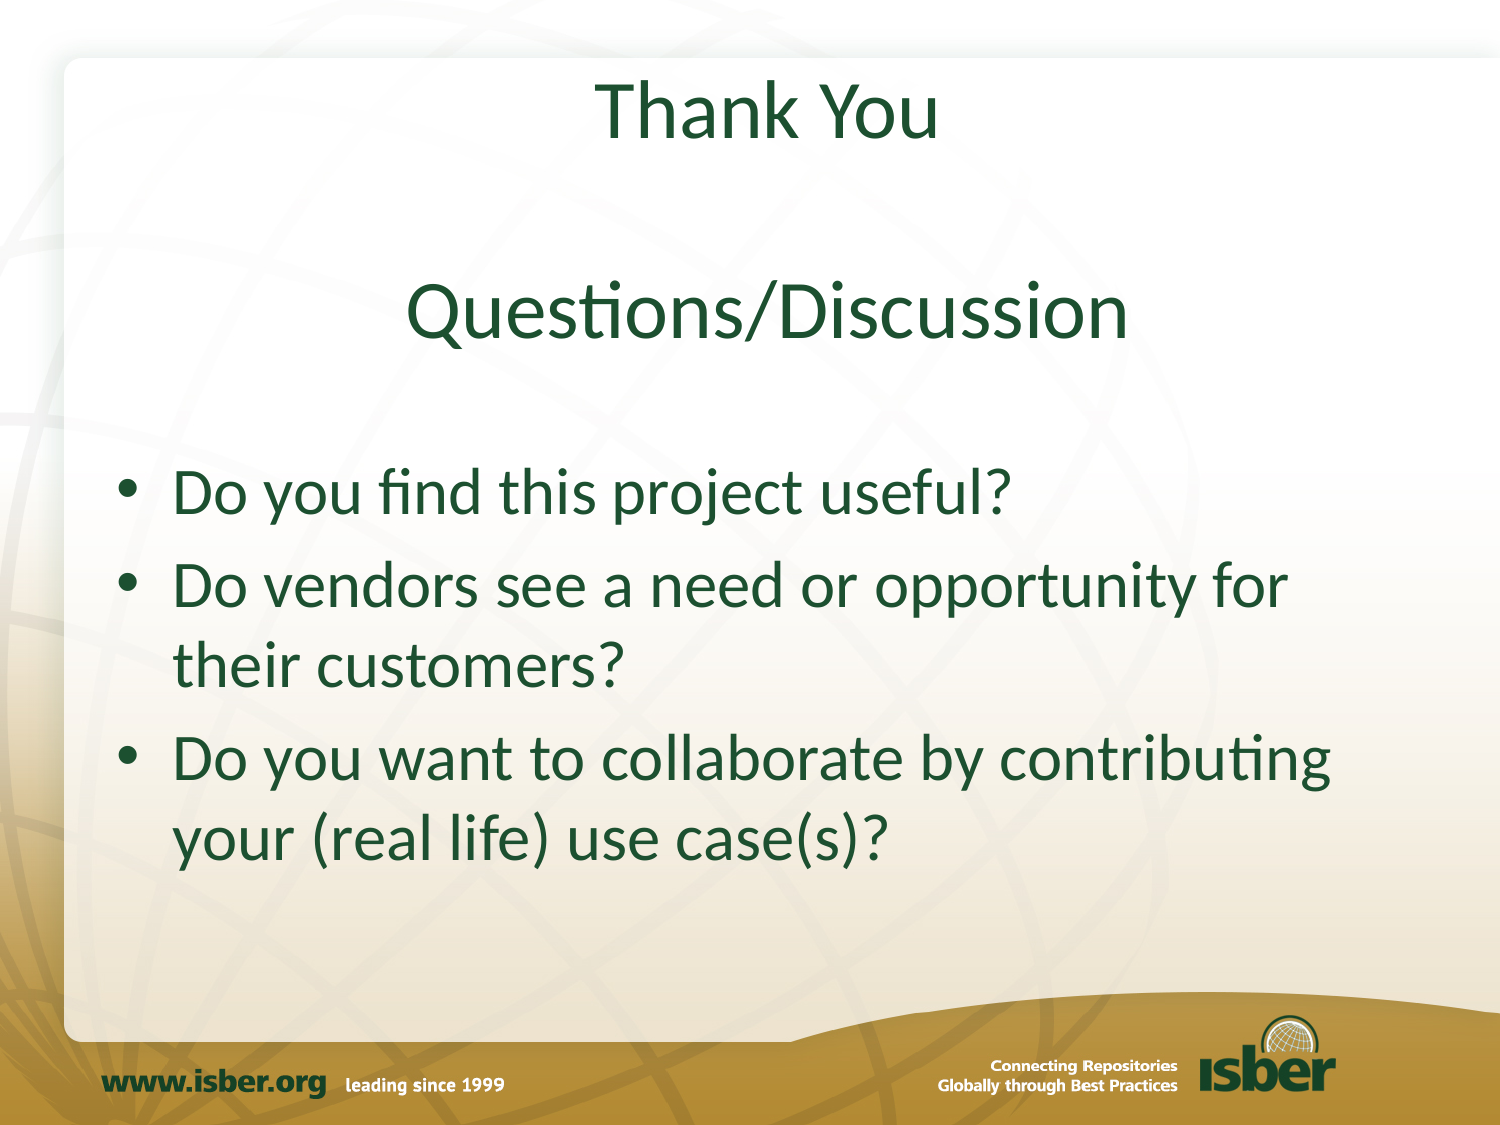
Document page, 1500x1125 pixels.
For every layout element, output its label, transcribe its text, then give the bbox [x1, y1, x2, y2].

title Thank You Questions/Discussion [111, 111, 1425, 300]
list Do you find this project useful? Do vendors see a need or opportunity for their customers? Do you want to collaborate by contributing your (real life) use case(s)? [101, 440, 1415, 915]
picture [0, 0, 1500, 1125]
